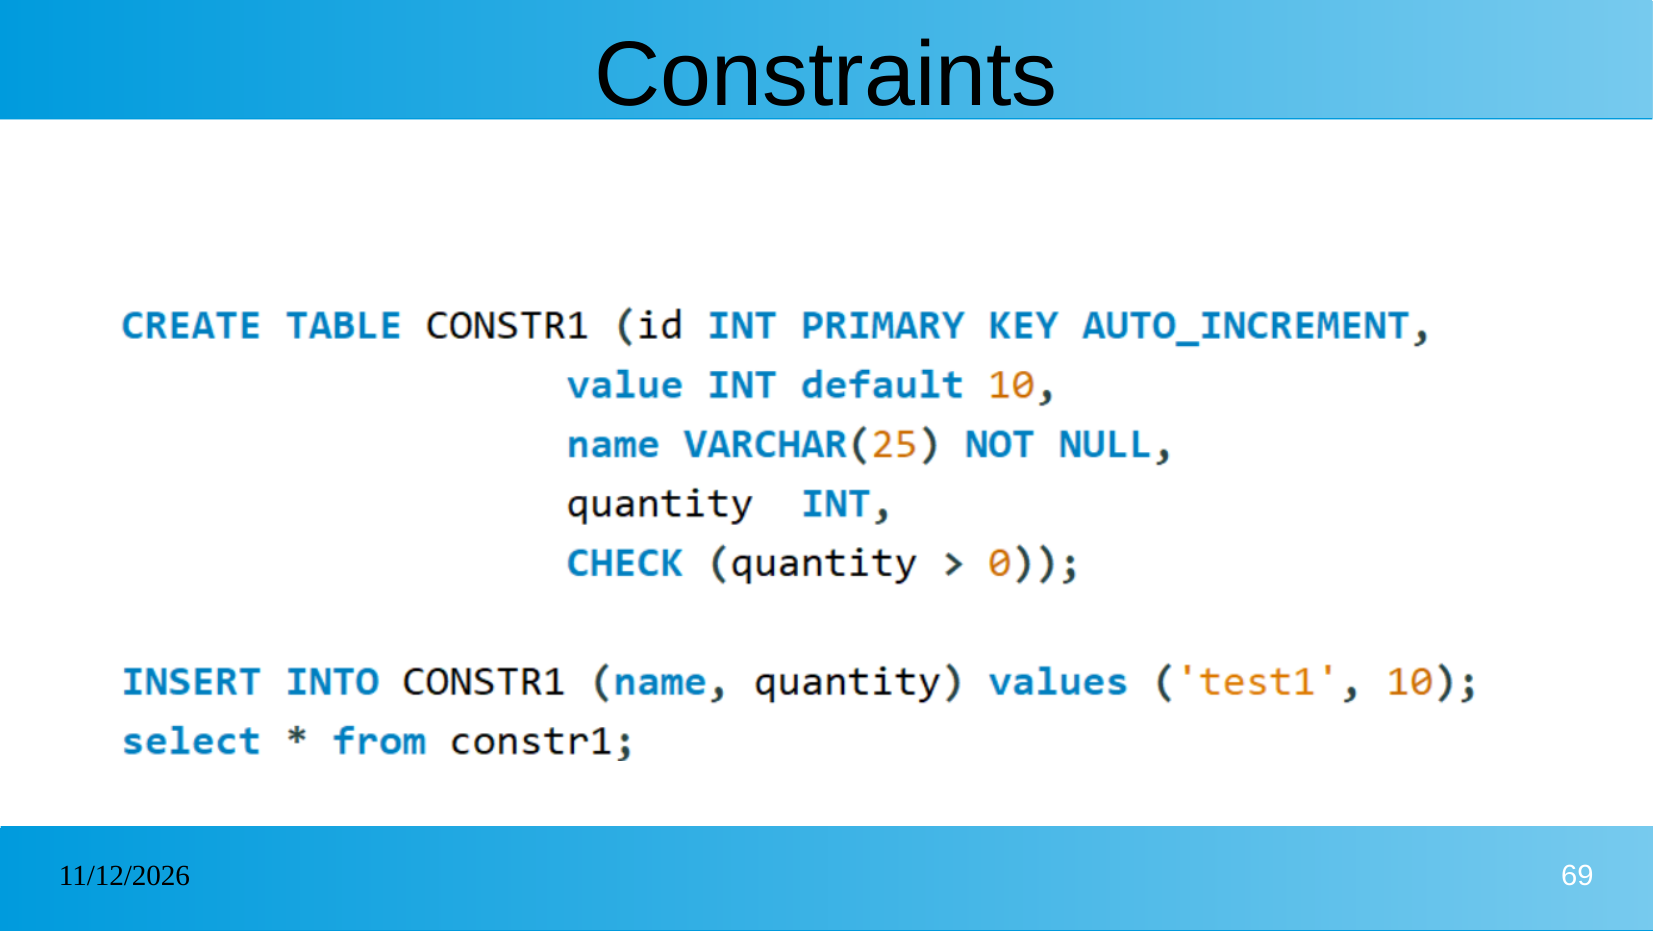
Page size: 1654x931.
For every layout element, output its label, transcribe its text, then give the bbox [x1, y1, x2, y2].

slide_number 69 [1210, 856, 1594, 915]
picture [117, 295, 1483, 762]
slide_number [59, 856, 443, 915]
title Constraints [59, 29, 1594, 108]
